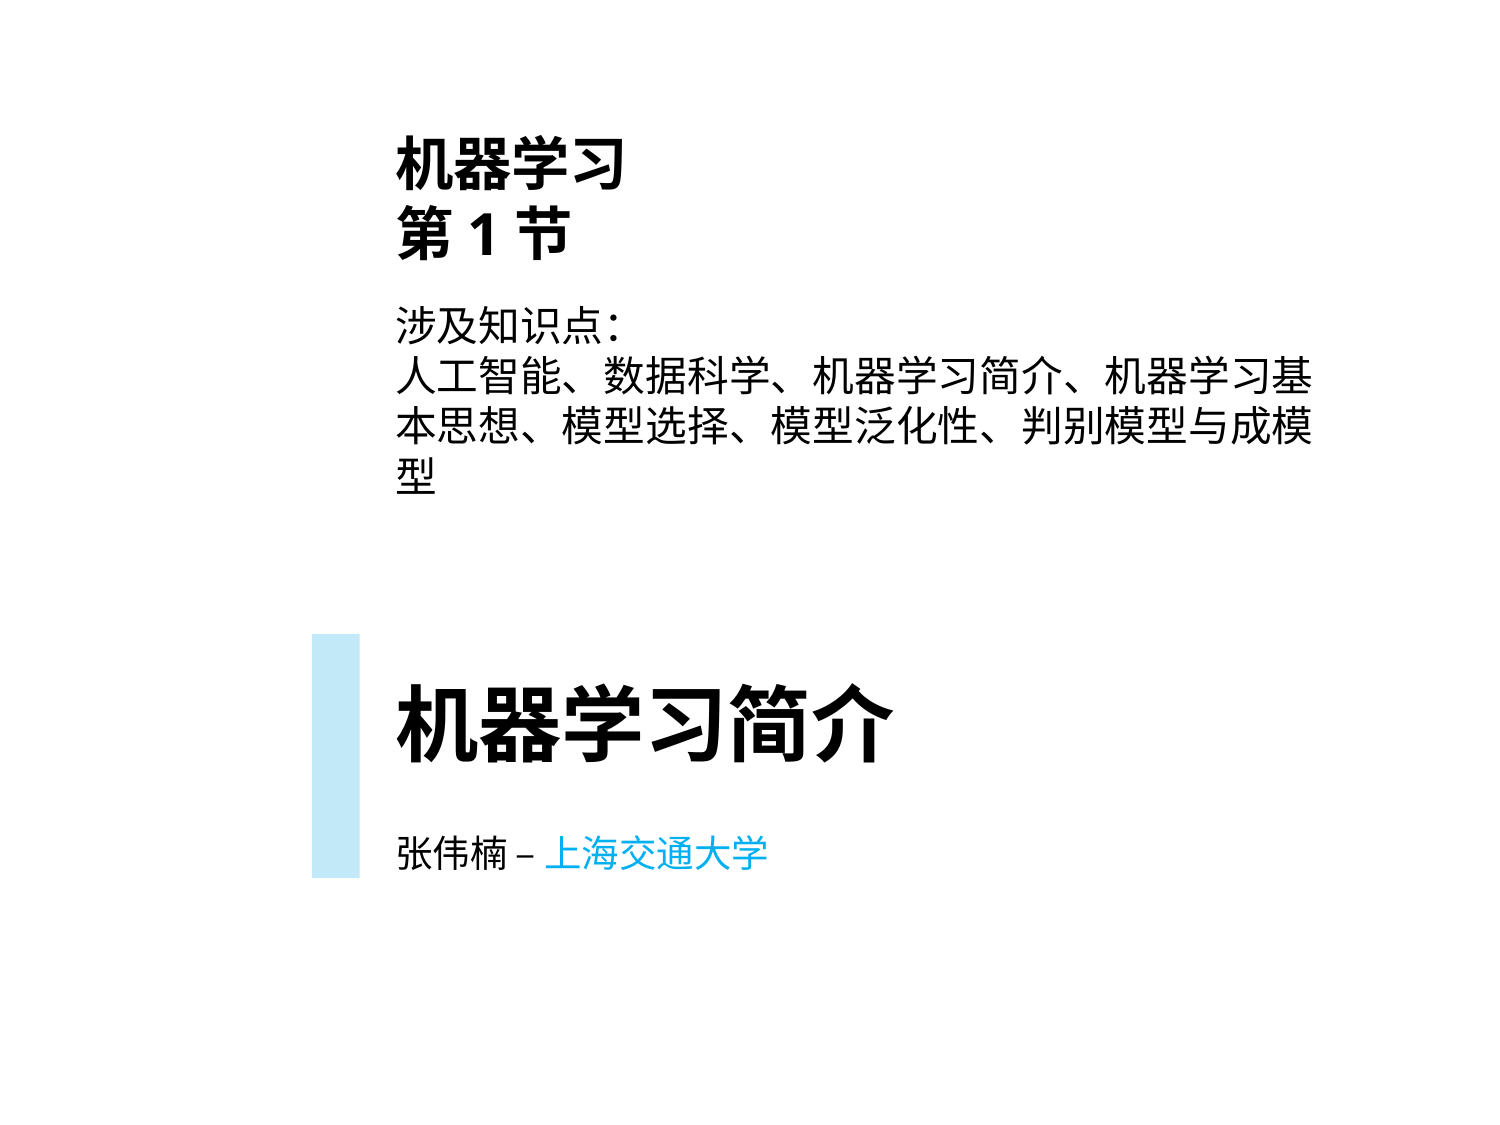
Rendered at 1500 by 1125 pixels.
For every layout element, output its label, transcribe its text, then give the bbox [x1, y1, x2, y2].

text_box 涉及知识点： 人工智能、数据科学、机器学习简介、机器学习基本思想、模型选择、模型泛化性、判别模型与成模型 [380, 292, 1346, 508]
text_box 机器学习简介 [380, 664, 1346, 780]
text_box 机器学习 第1节 [380, 119, 1346, 275]
text_box 张伟楠 – 上海交通大学 [380, 822, 1346, 883]
